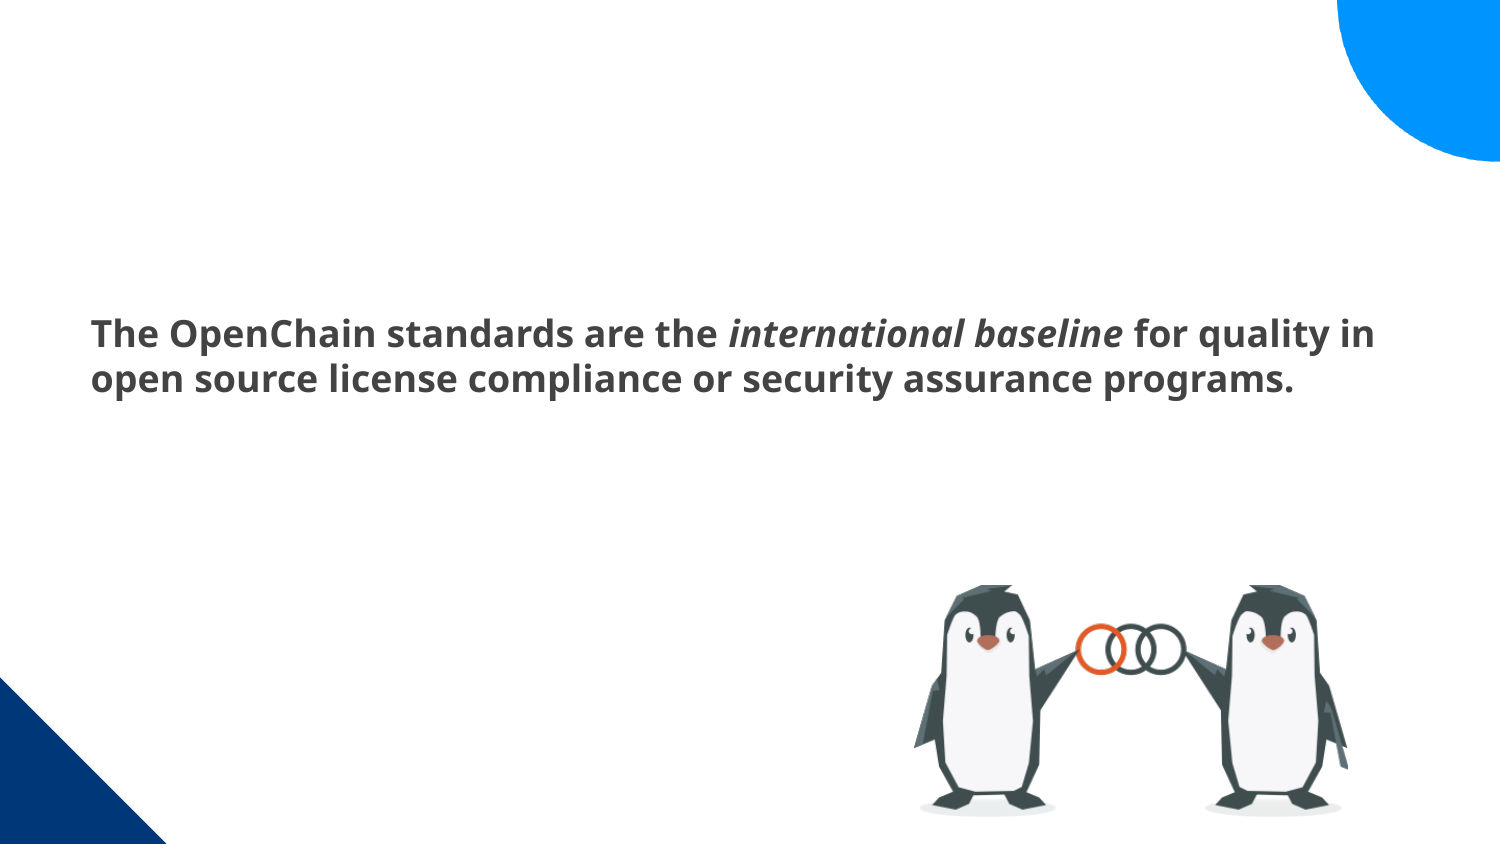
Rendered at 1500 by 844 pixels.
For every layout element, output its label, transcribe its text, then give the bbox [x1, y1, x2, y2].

picture [1337, 0, 1500, 162]
picture [914, 585, 1348, 817]
title The OpenChain standards are the international baseline for quality in open source license compliance or security assurance programs. [75, 149, 1425, 561]
